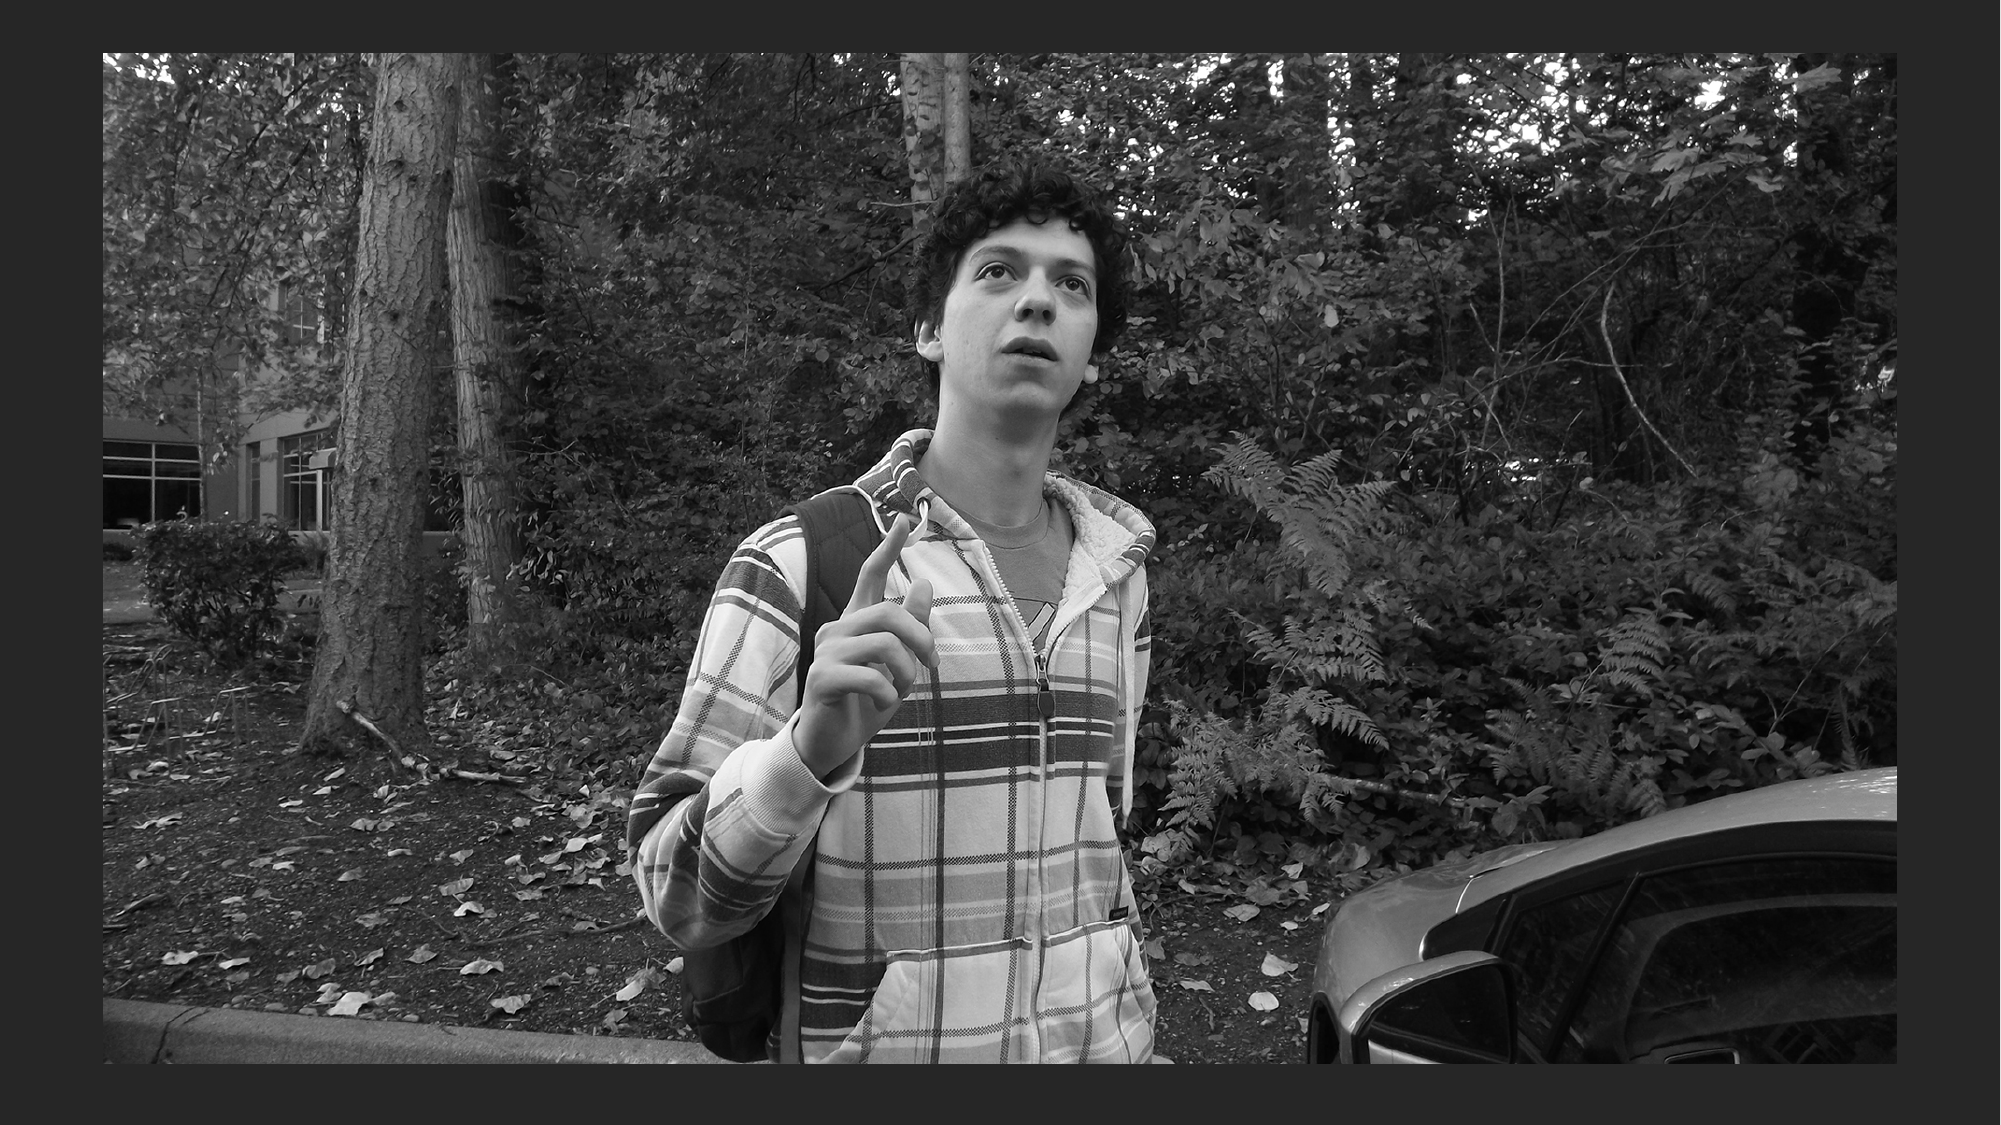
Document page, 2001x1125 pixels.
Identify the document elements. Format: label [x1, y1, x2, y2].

picture [103, 53, 1897, 1064]
